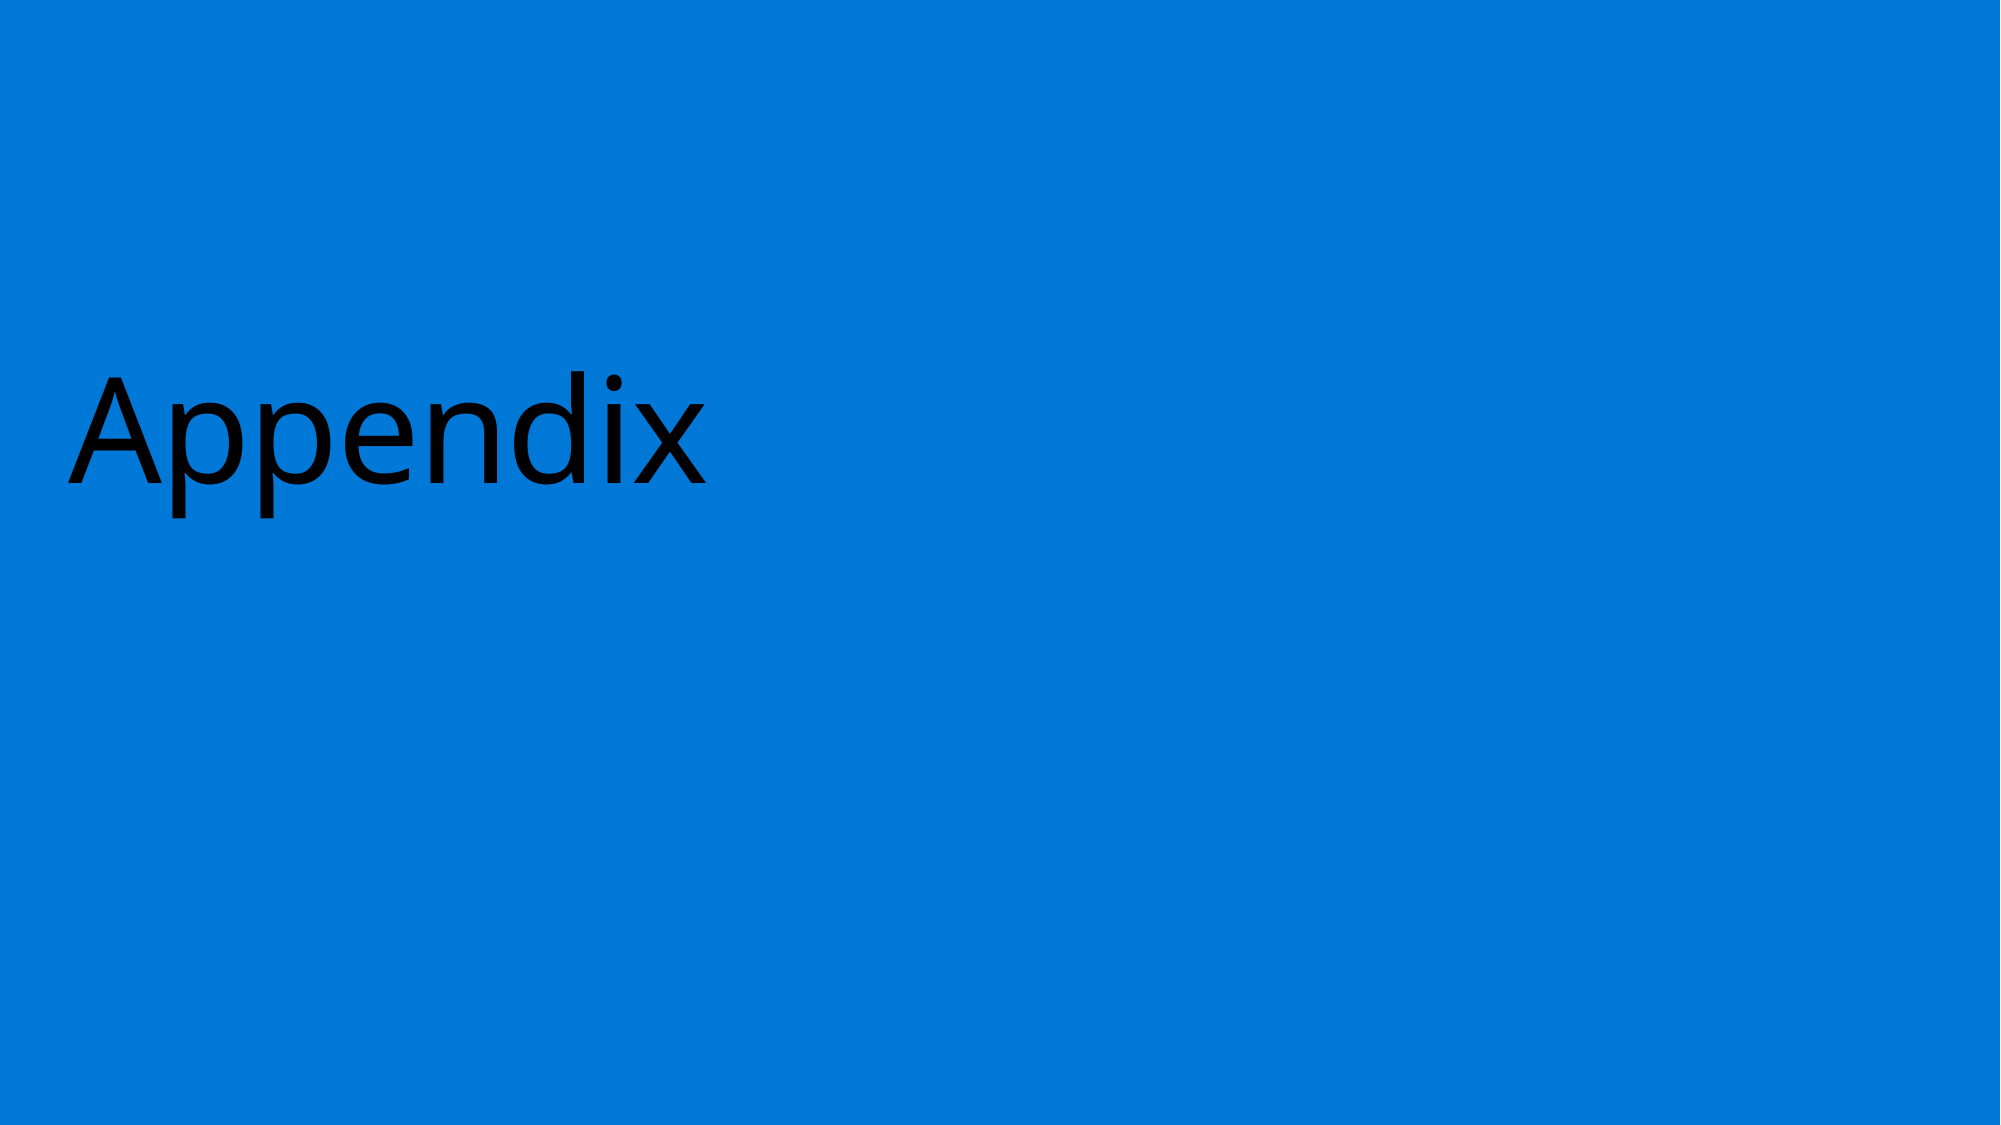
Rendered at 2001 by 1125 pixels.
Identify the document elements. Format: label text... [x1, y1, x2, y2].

title Appendix [44, 341, 1956, 532]
